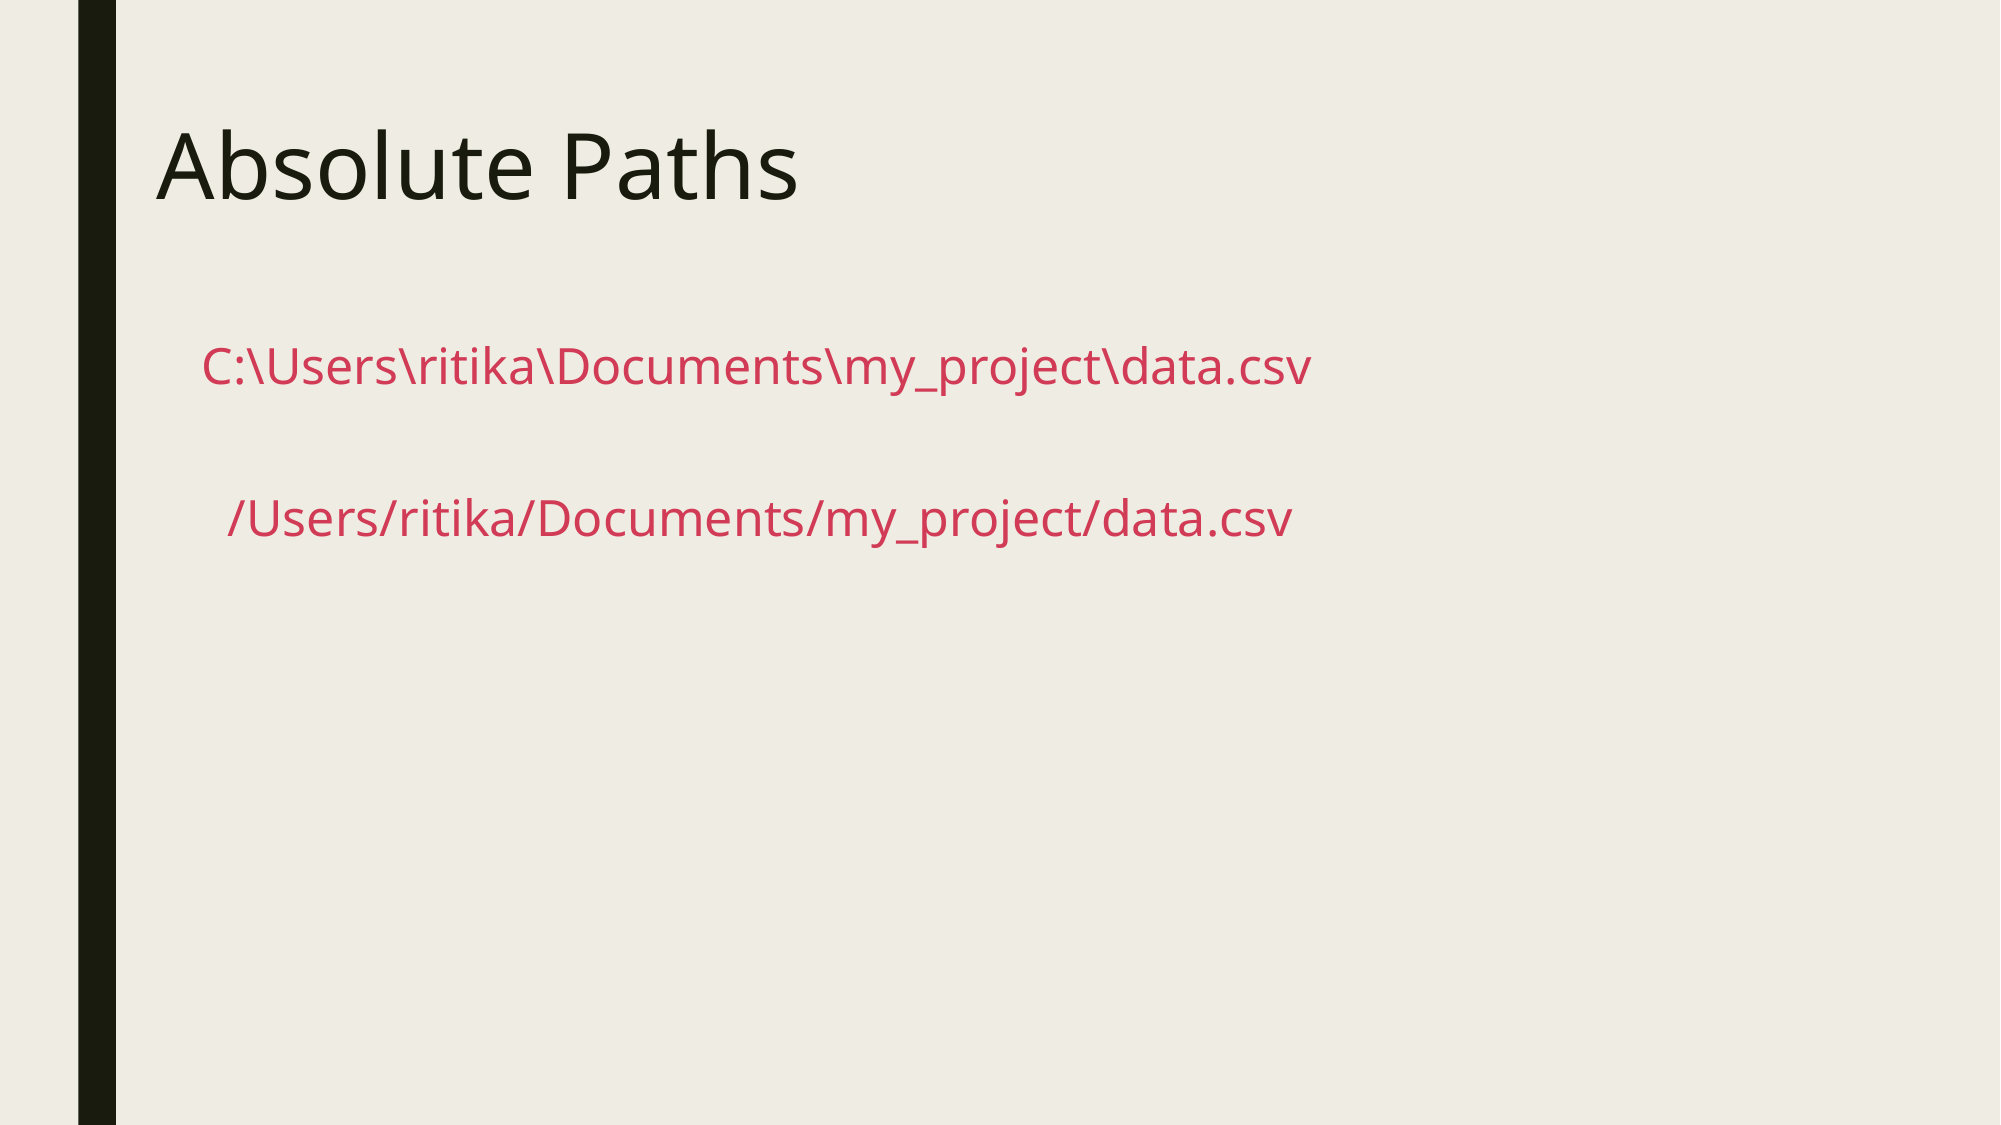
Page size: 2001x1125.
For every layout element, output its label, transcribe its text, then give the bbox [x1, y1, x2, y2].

text_box /Users/ritika/Documents/my_project/data.csv [181, 466, 2000, 523]
title Absolute Paths [136, 100, 2000, 238]
text_box C:\Users\ritika\Documents\my_project\data.csv [181, 314, 2000, 371]
